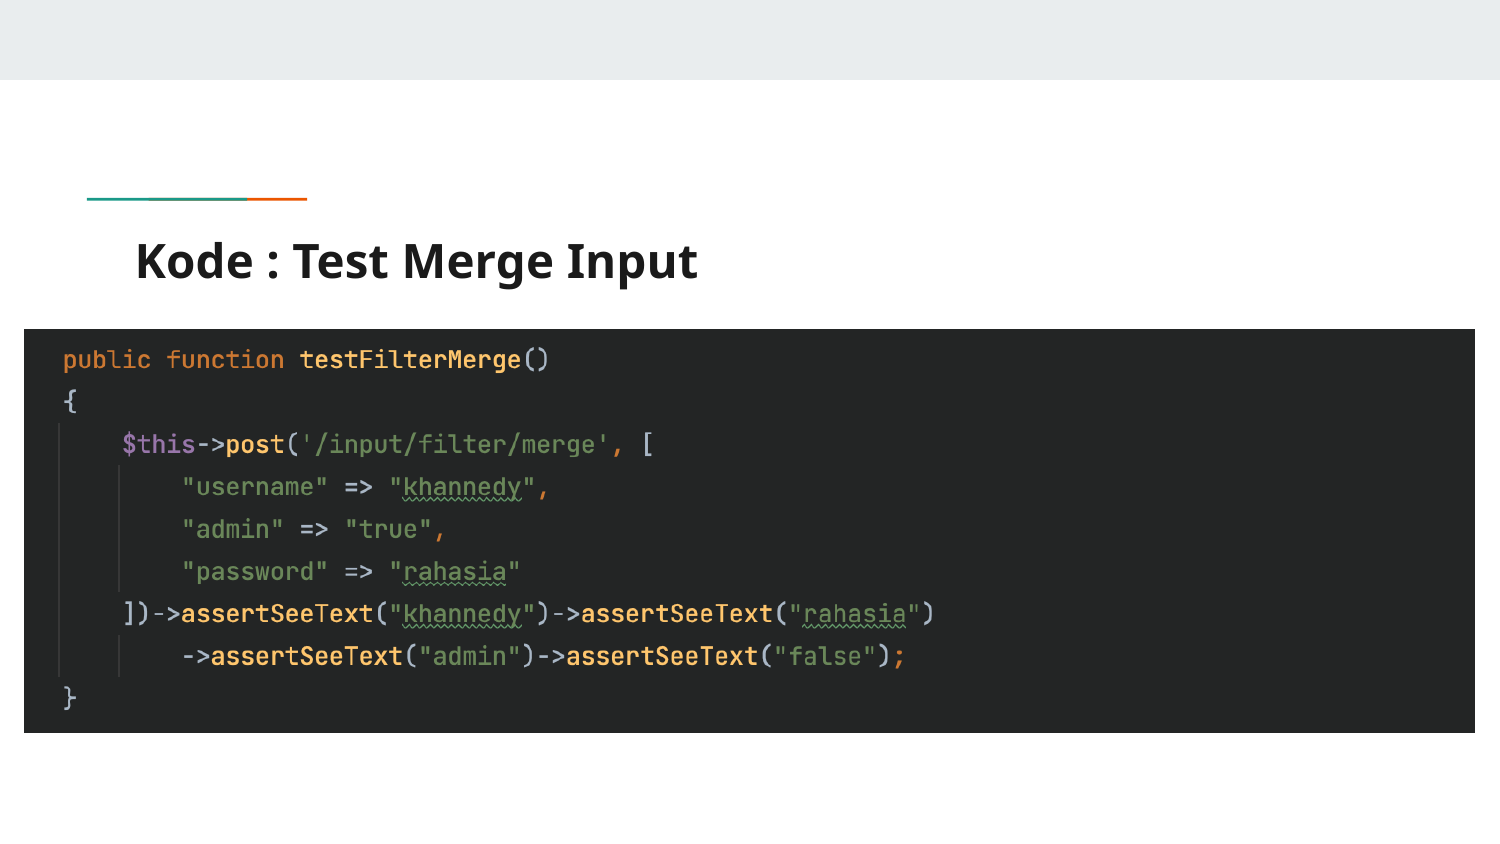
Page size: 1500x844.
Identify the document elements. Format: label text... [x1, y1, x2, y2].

title Kode : Test Merge Input [119, 216, 1381, 305]
picture [24, 328, 1476, 733]
